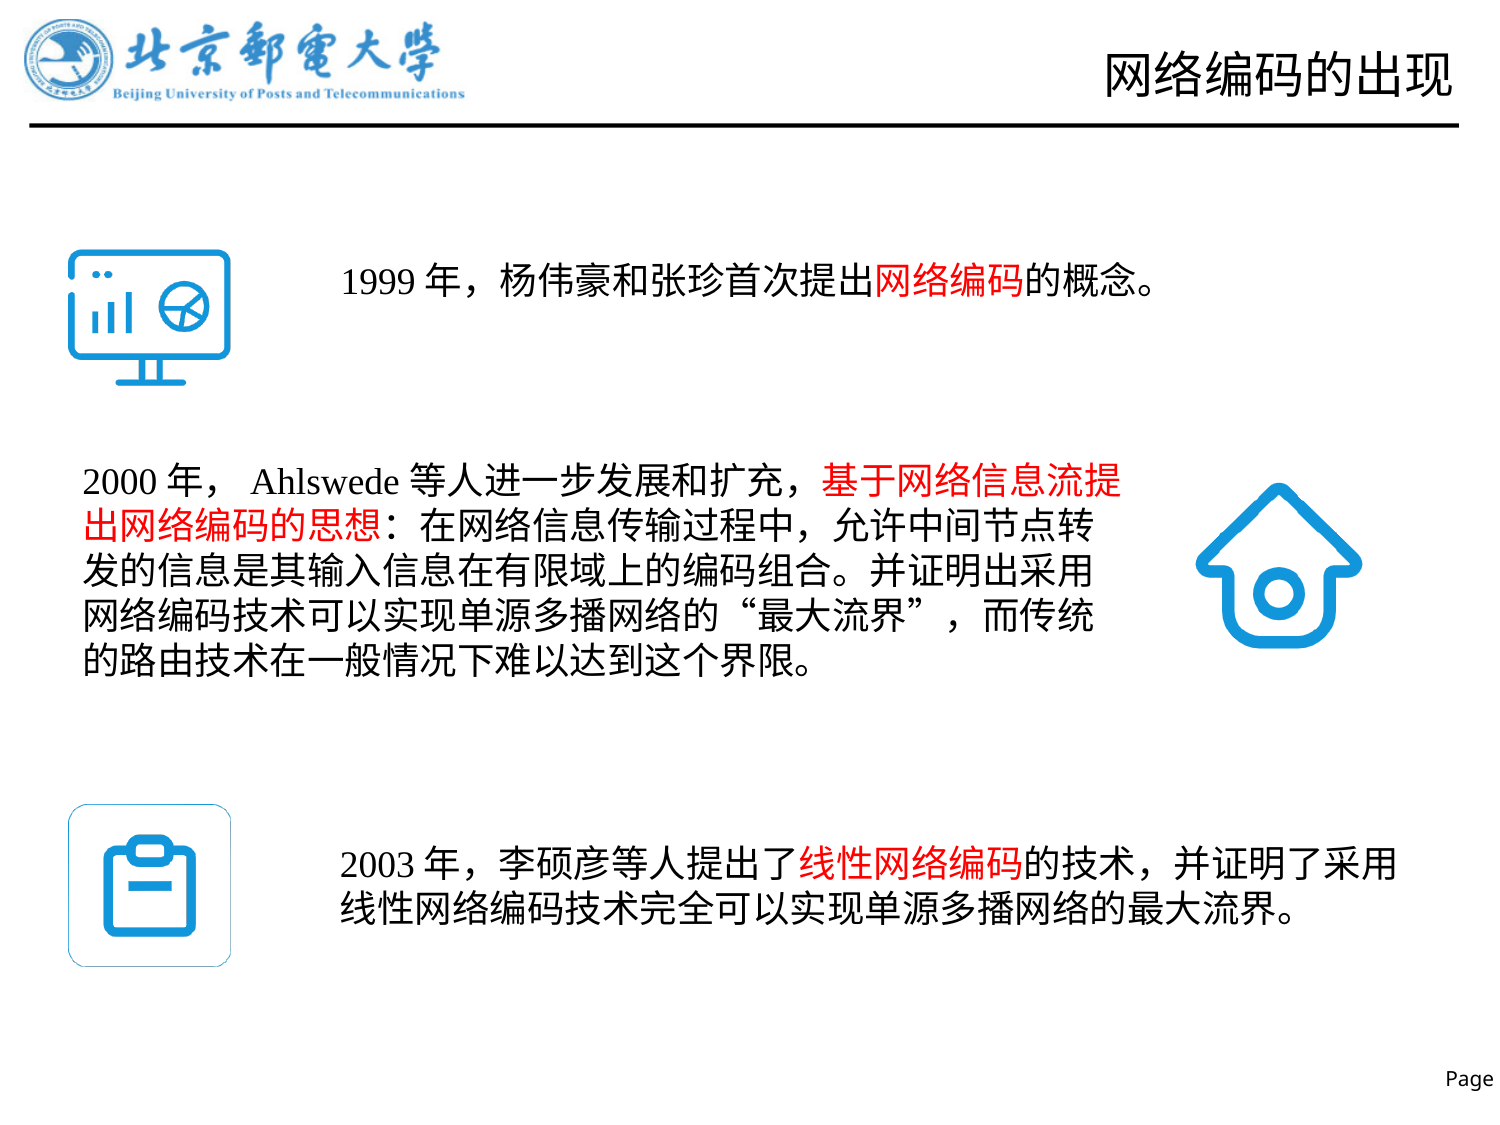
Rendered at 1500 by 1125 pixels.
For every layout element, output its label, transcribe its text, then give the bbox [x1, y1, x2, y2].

picture [23, 19, 467, 102]
picture [68, 249, 231, 388]
title 网络编码的出现 [728, 16, 1469, 130]
text_box 2003年，李硕彦等人提出了线性网络编码的技术，并证明了采用线性网络编码技术完全可以实现单源多播网络的最大流界。 [325, 832, 1432, 938]
picture [68, 804, 231, 967]
picture [1181, 468, 1376, 662]
text_box 2000年，Ahlswede等人进一步发展和扩充，基于网络信息流提出网络编码的思想：在网络信息传输过程中，允许中间节点转发的信息是其输入信息在有限域上的编码组合。并证明出采用网络编码技术可以实现单源多播网络的“最大流界”，而传统的路由技术在一般情况下难以达到这个界限。 [67, 449, 1138, 735]
text_box 1999年，杨伟豪和张珍首次提出网络编码的概念。 [325, 249, 1433, 670]
